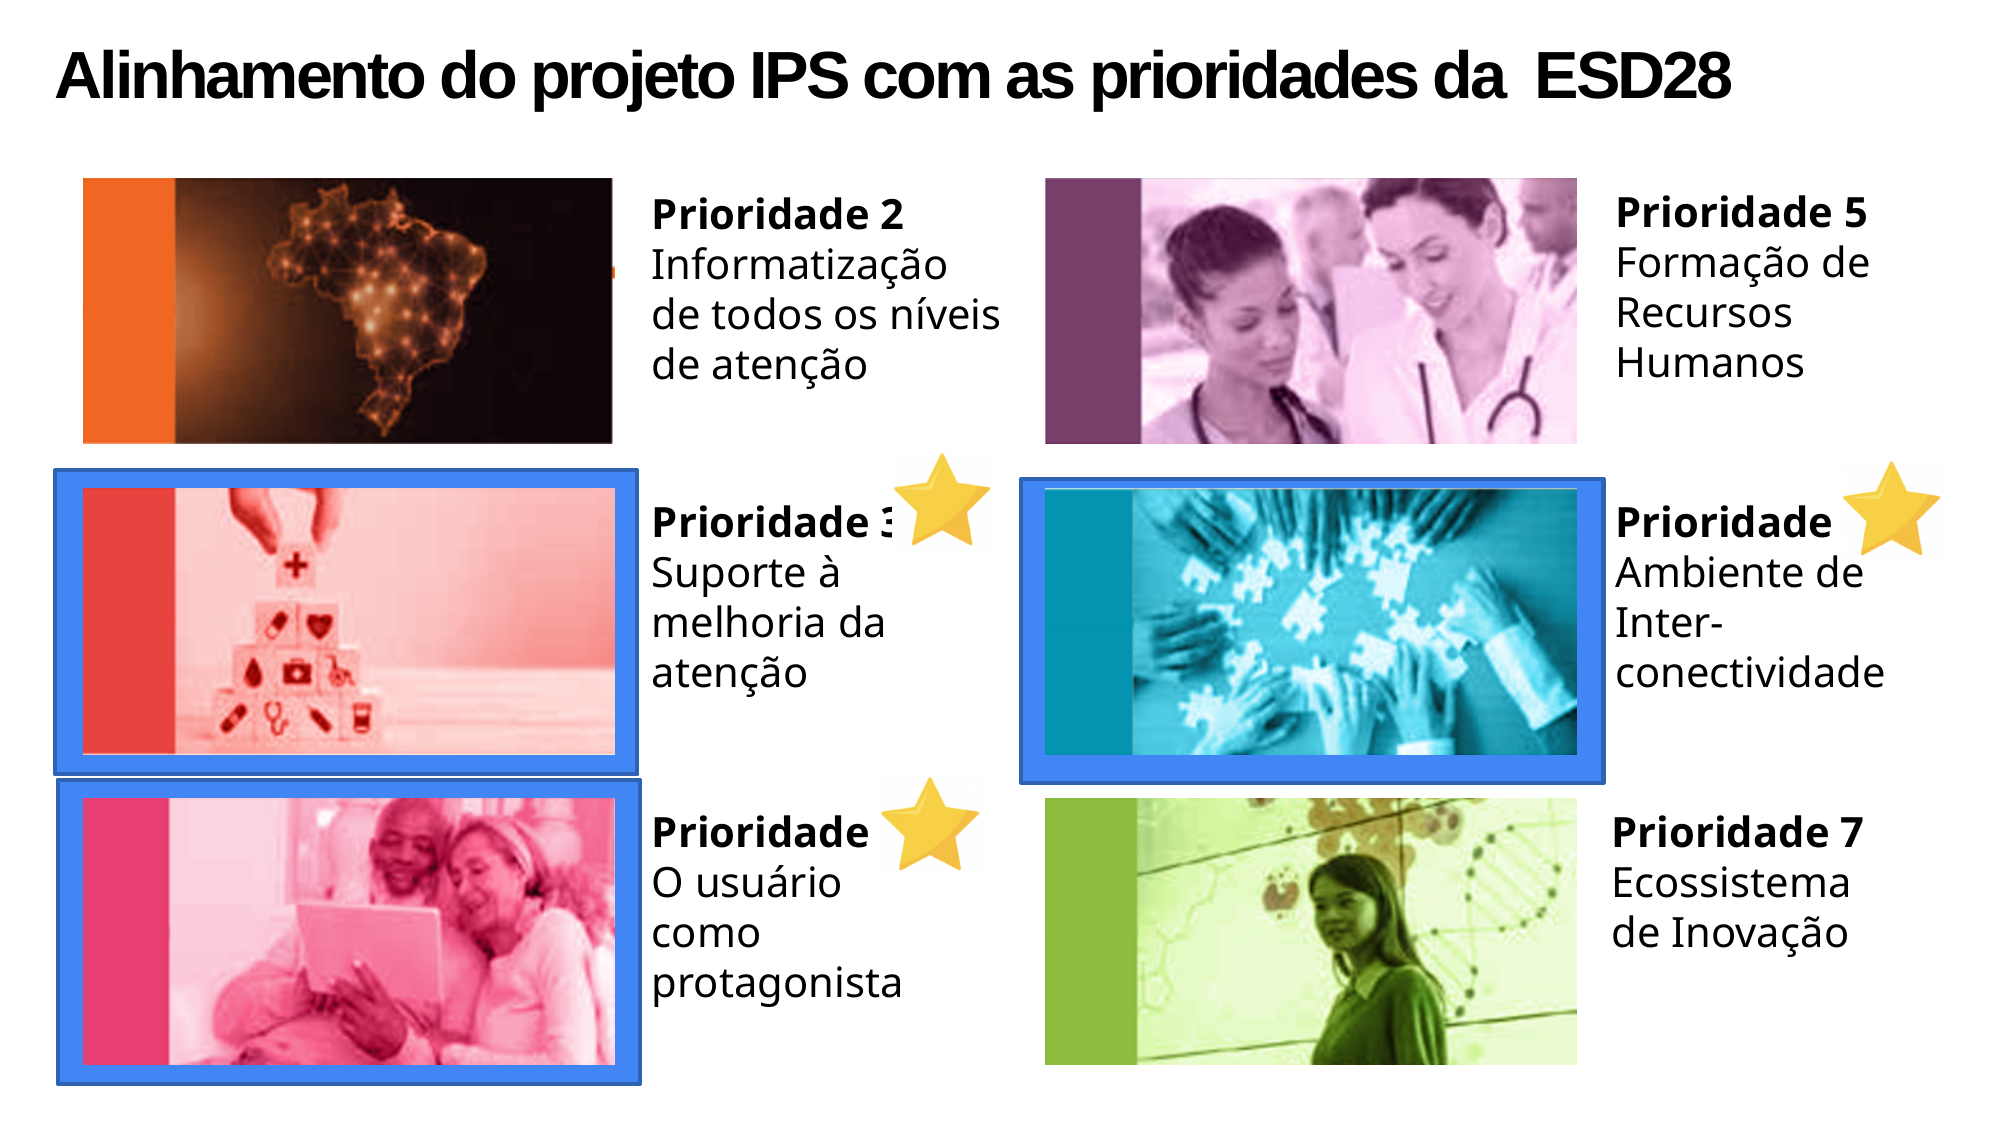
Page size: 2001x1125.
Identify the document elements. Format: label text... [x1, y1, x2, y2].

text_box Prioridade 5 Formação de Recursos Humanos [1600, 178, 1985, 394]
picture [1045, 798, 1577, 1065]
picture [82, 488, 615, 755]
text_box [56, 778, 642, 1086]
picture [891, 450, 995, 554]
picture [82, 798, 615, 1065]
text_box Alinhamento do projeto IPS com as prioridades da ESD28 [53, 29, 1947, 130]
picture [82, 177, 615, 445]
picture [879, 774, 984, 879]
text_box Prioridade 2 Informatização de todos os níveis de atenção [637, 180, 1022, 396]
picture [1045, 177, 1577, 445]
text_box [1019, 477, 1606, 785]
picture [1045, 488, 1577, 755]
text_box Prioridade 7 Ecossistema de Inovação [1596, 798, 1981, 964]
text_box [53, 468, 639, 776]
text_box Prioridade 4 O usuário como protagonista [637, 798, 1022, 1014]
text_box Prioridade 6 Ambiente de Inter-conectividade [1600, 488, 1985, 704]
picture [1840, 458, 1946, 563]
text_box Prioridade 3 Suporte à melhoria da atenção [637, 488, 1022, 704]
